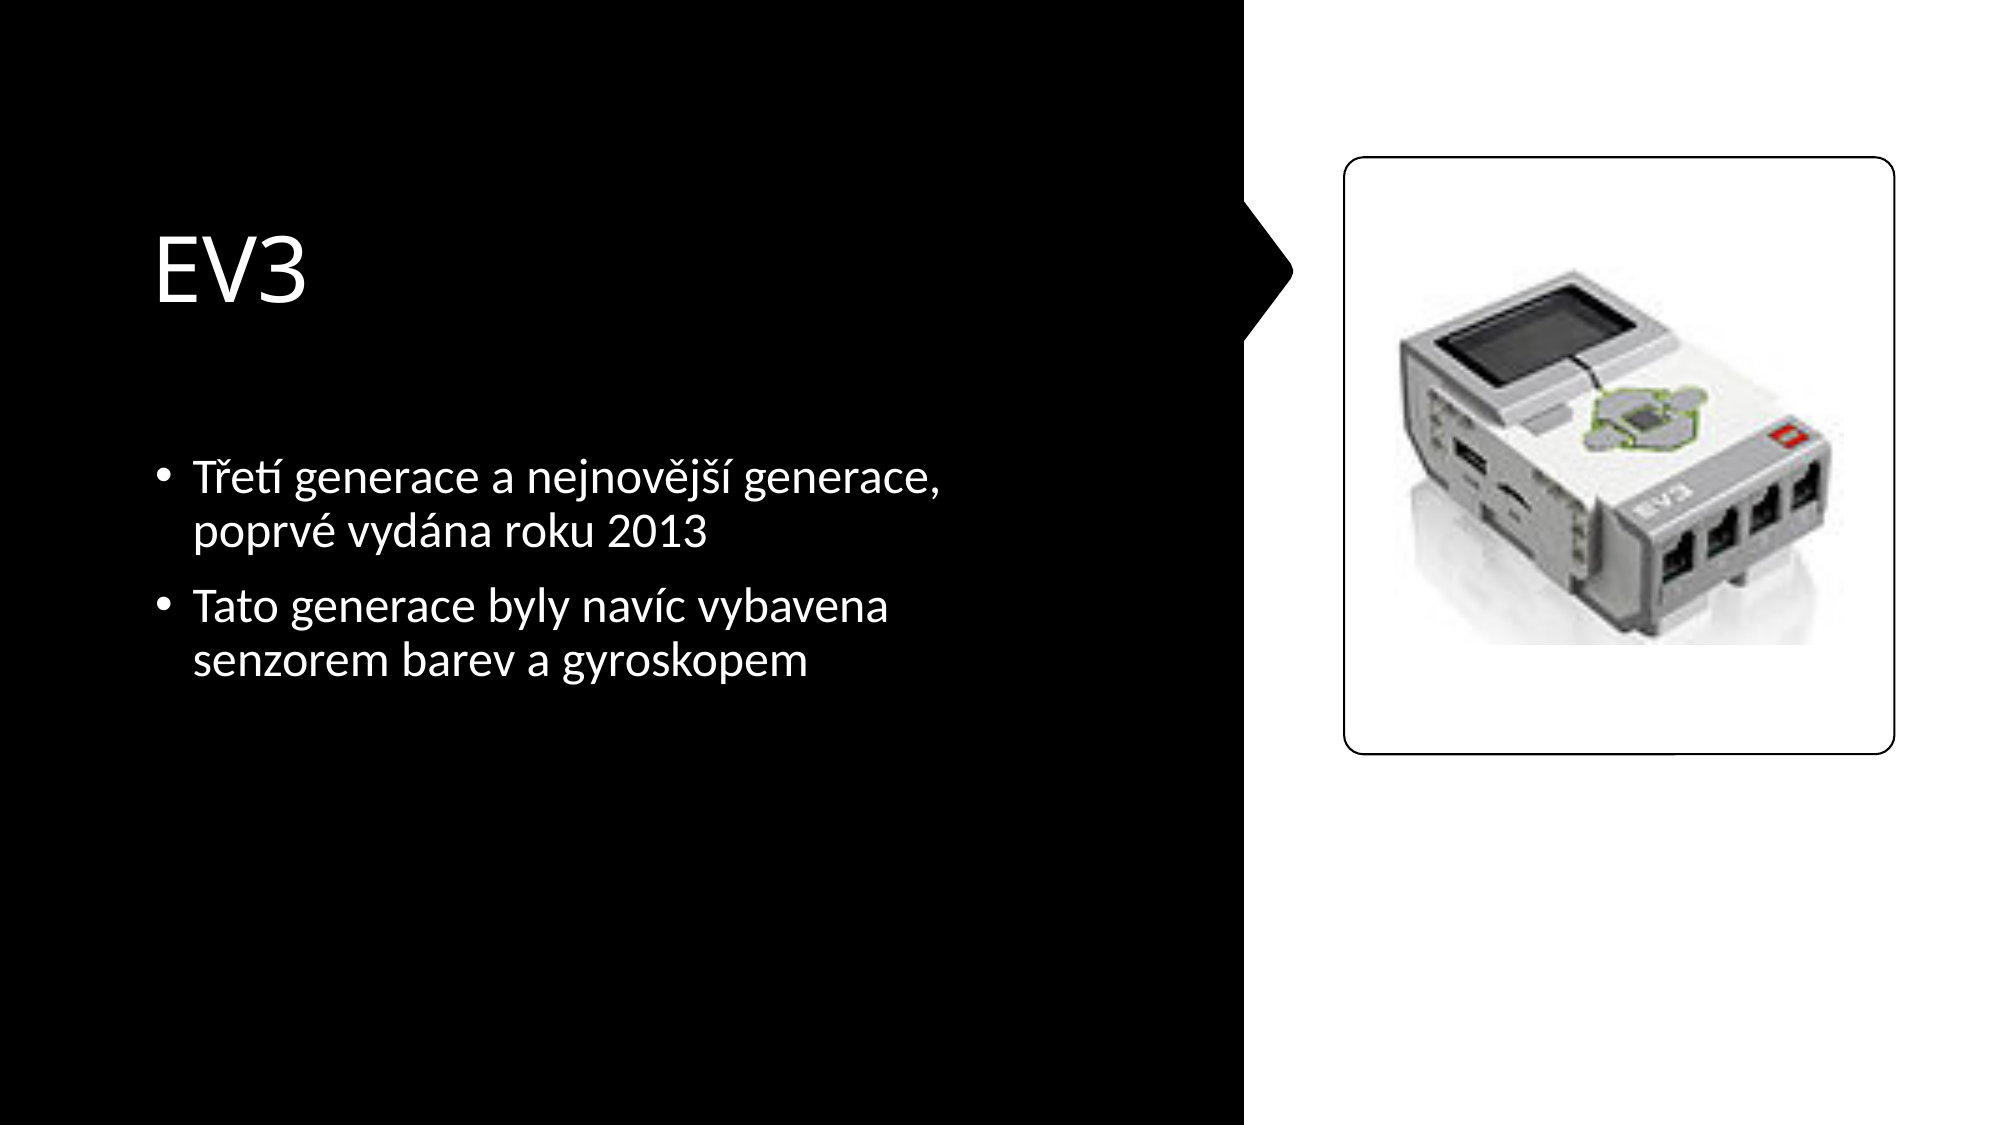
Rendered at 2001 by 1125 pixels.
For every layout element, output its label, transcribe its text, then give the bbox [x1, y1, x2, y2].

title EV3 [136, 145, 1112, 402]
list Třetí generace a nejnovější generace, poprvé vydána roku 2013 Tato generace byly navíc vybavena senzorem barev a gyroskopem [139, 443, 1112, 980]
text_box [1343, 156, 1896, 756]
text_box [1245, 0, 2000, 1125]
picture [1394, 266, 1844, 645]
text_box [0, 0, 1294, 1125]
